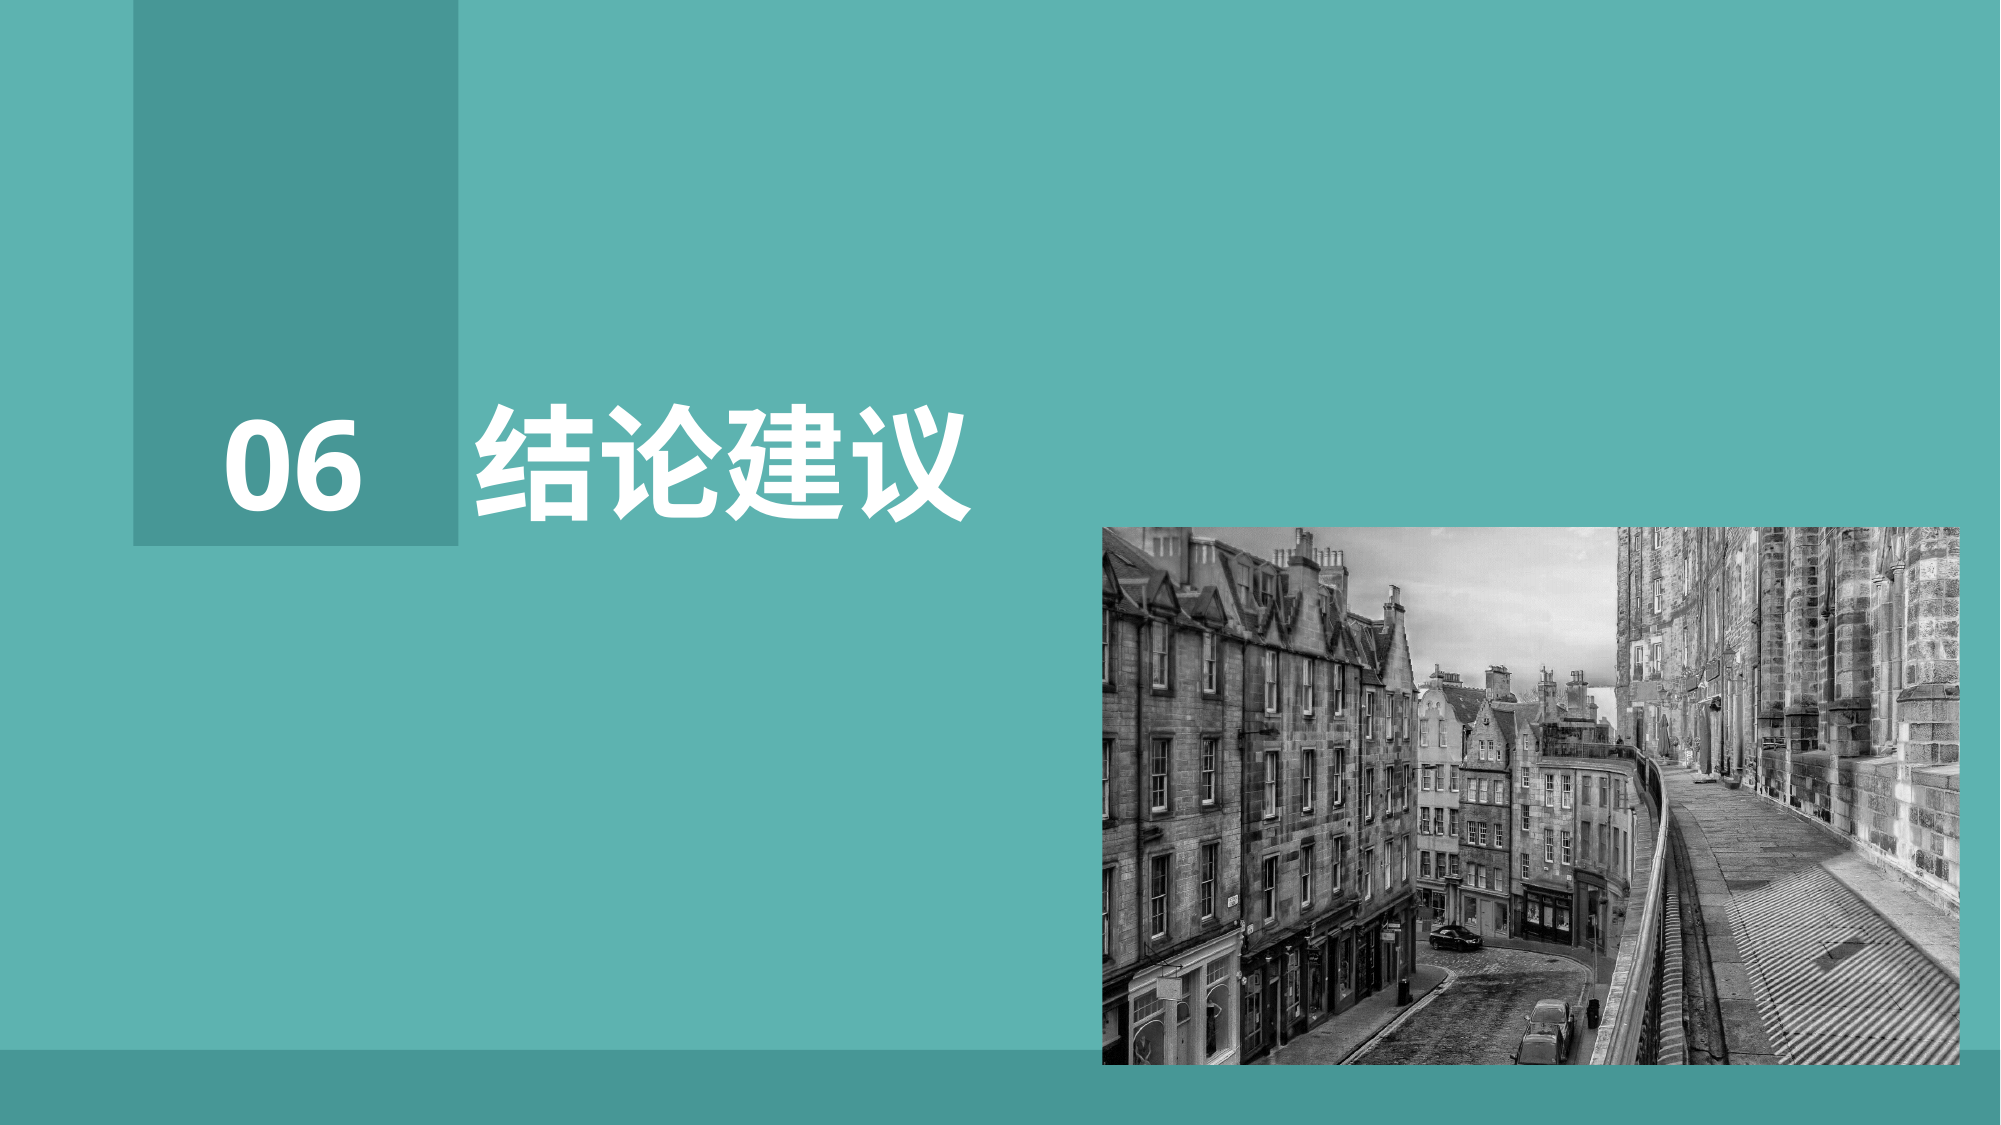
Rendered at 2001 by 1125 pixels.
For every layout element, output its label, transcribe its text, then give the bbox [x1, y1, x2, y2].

picture [1102, 527, 1960, 1065]
list 06 [133, 394, 455, 545]
list 结论建议 [458, 394, 1598, 545]
